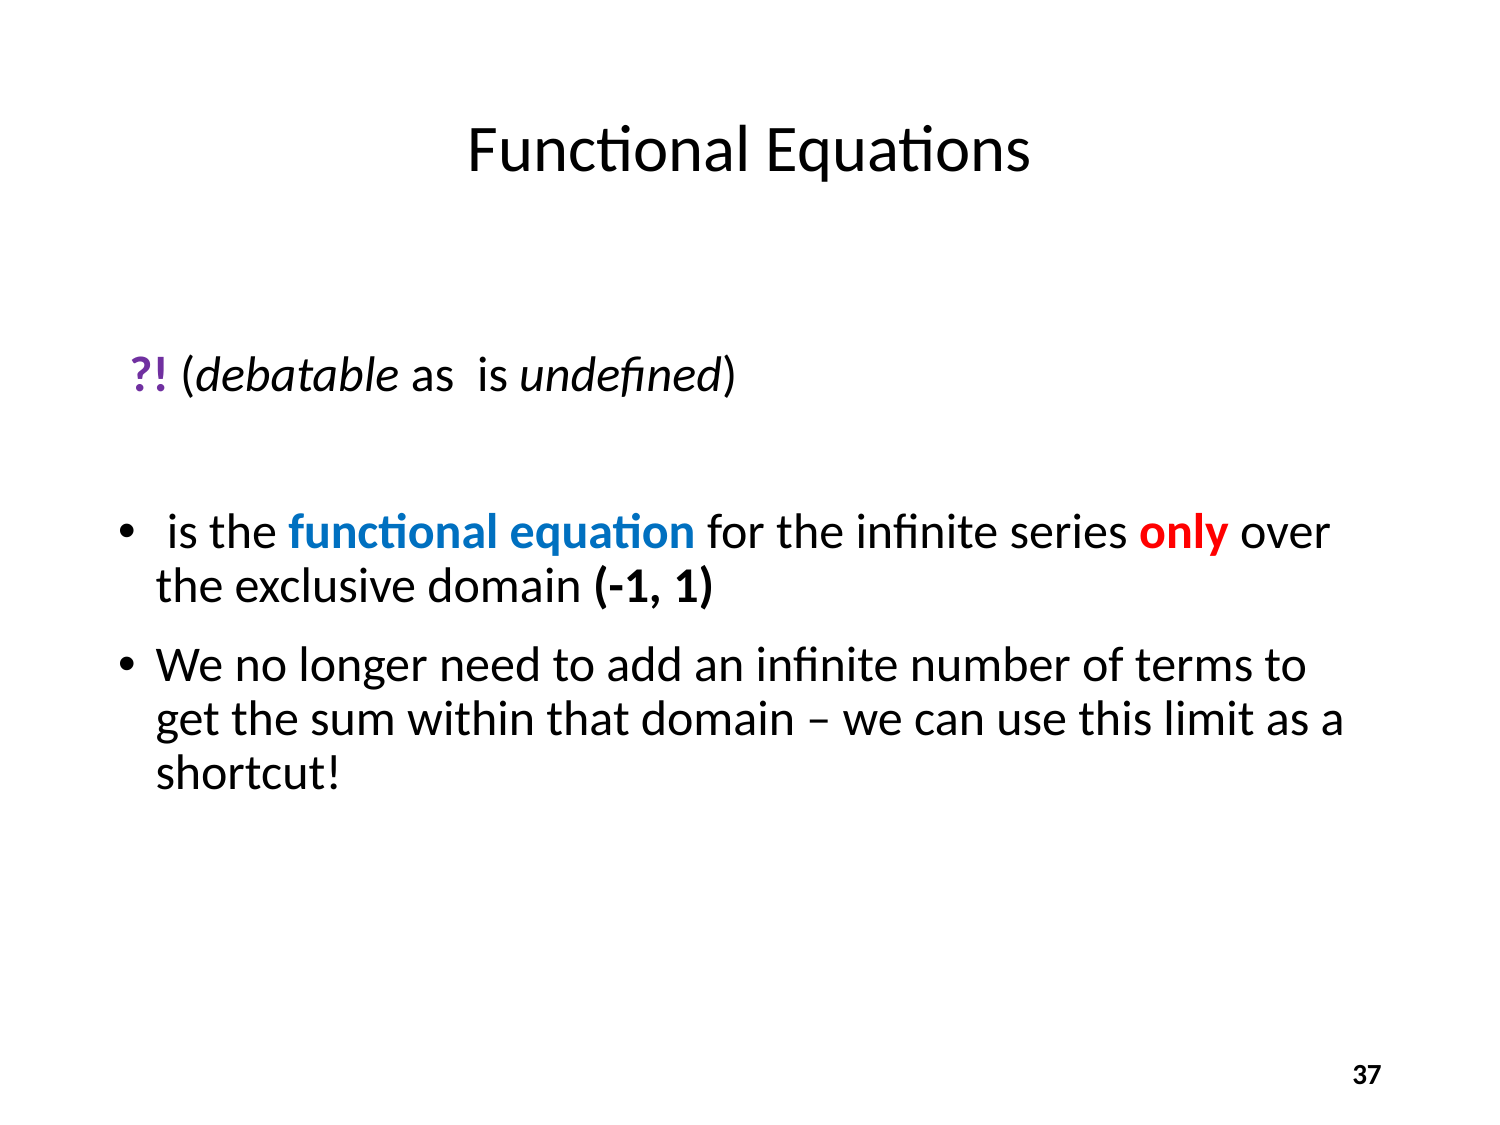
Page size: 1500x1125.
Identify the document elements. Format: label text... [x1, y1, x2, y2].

slide_number 37 [1059, 1042, 1397, 1103]
title Functional Equations [103, 59, 1397, 241]
